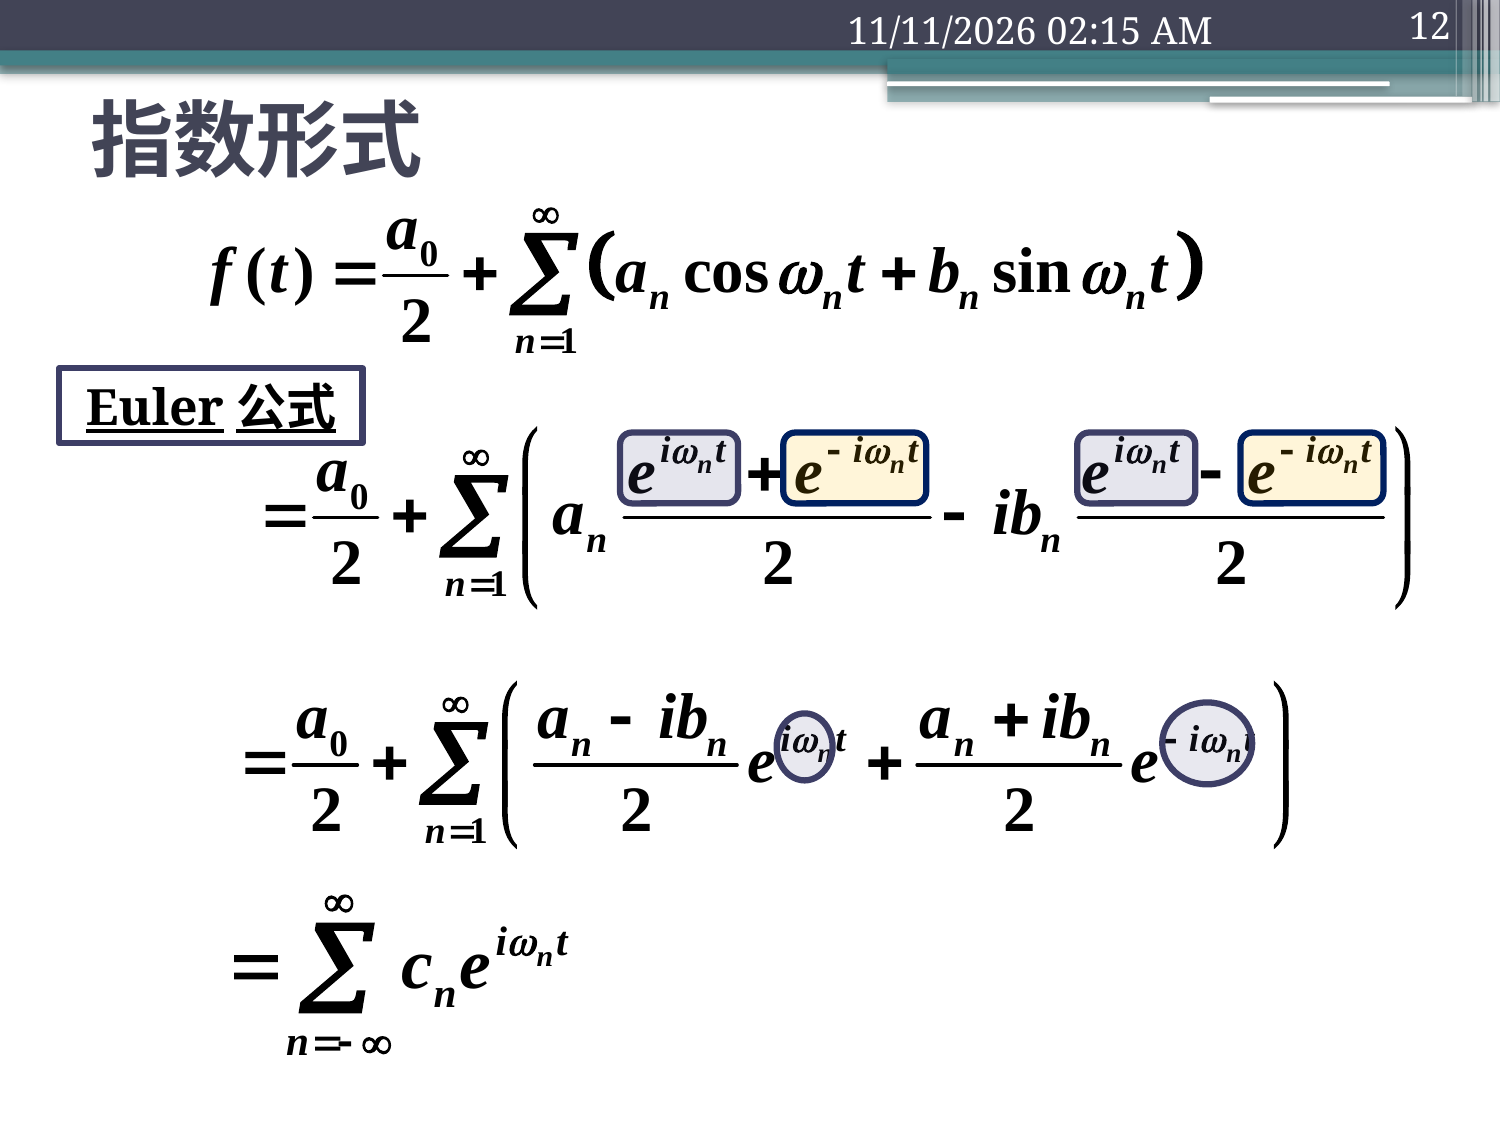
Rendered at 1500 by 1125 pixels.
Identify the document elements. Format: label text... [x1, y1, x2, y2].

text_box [249, 415, 1431, 622]
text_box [186, 184, 1210, 369]
text_box Euler公式 [59, 368, 363, 444]
title 指数形式 [75, 66, 1425, 208]
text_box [229, 668, 1308, 858]
slide_number 12 [1269, 1, 1466, 61]
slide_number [832, 1, 1269, 20]
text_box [216, 869, 593, 1072]
